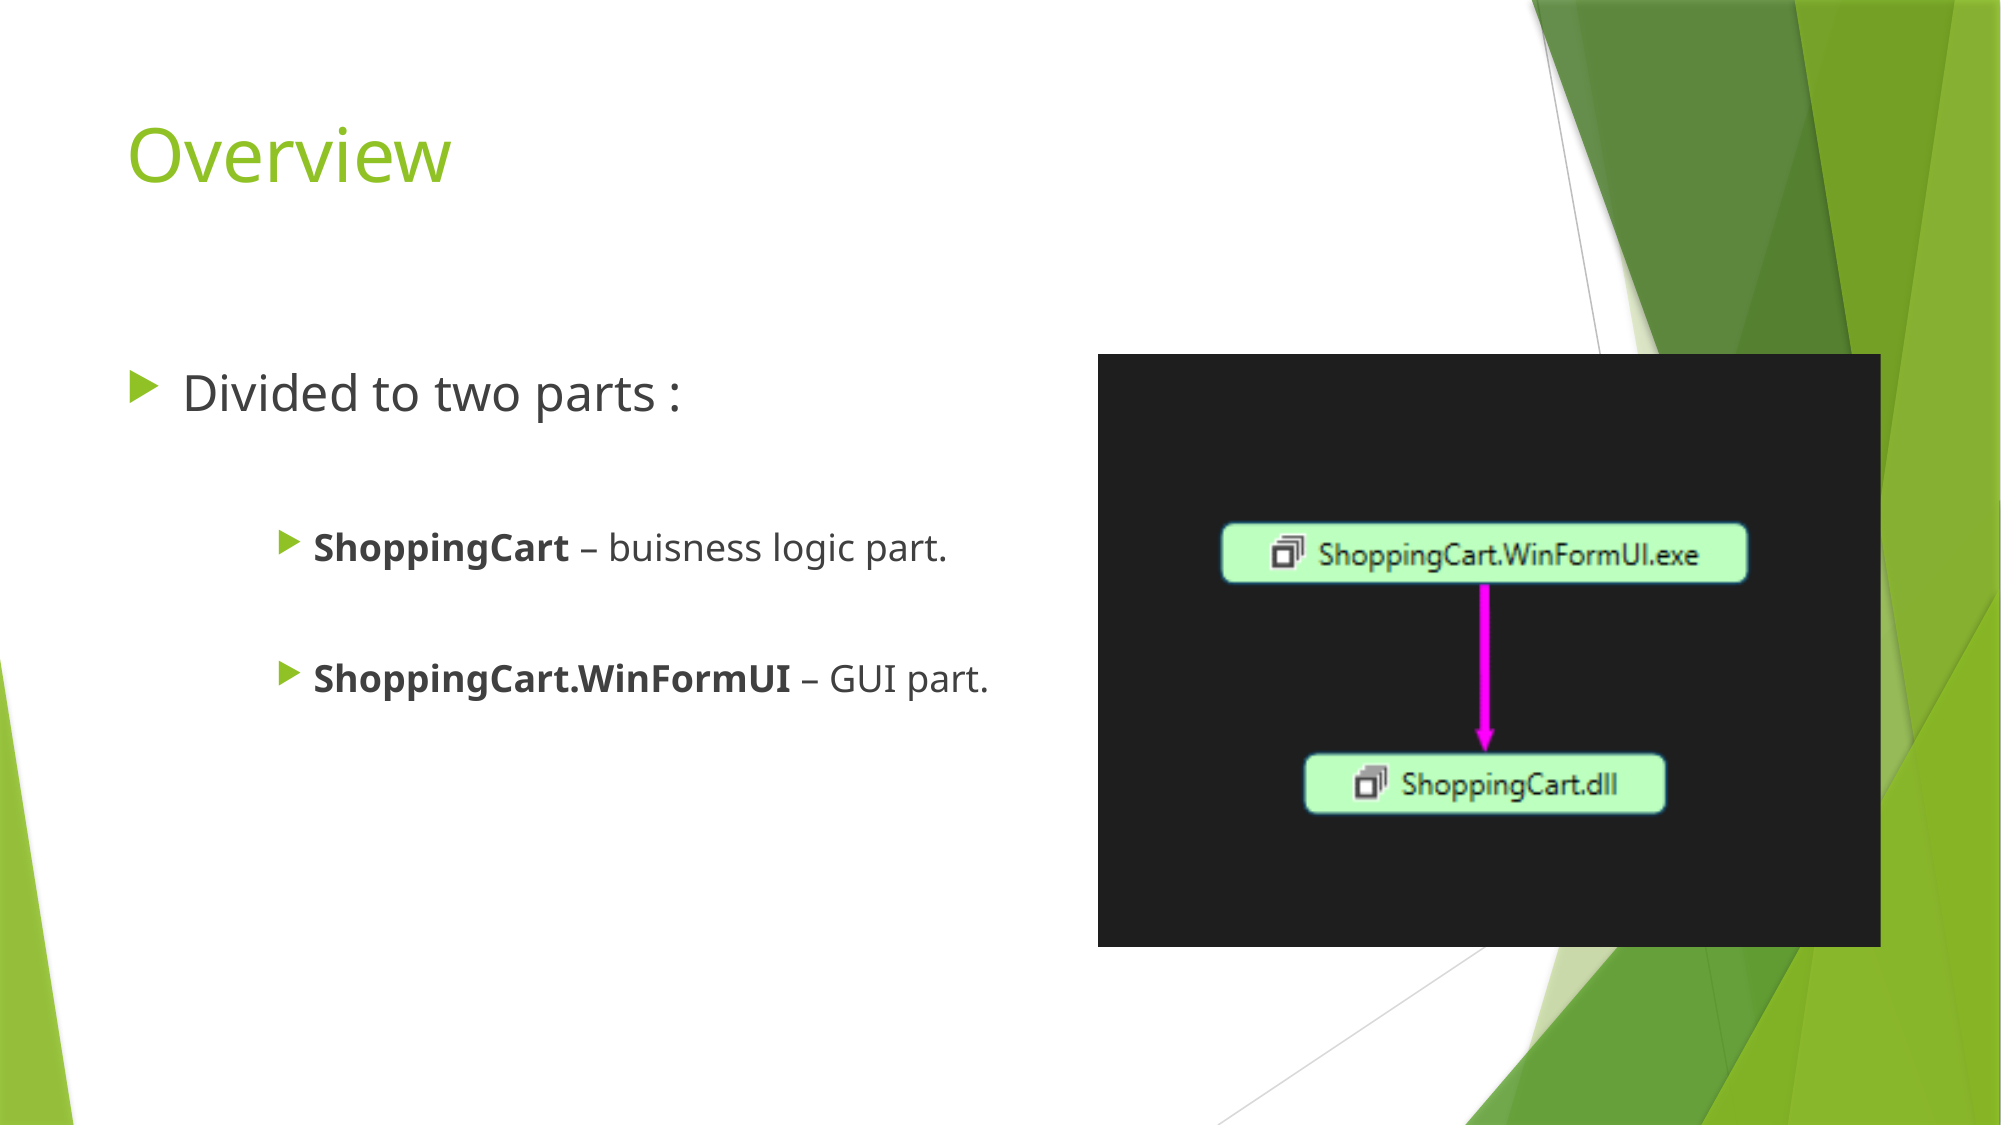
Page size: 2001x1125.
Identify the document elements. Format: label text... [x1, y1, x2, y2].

picture [1097, 353, 1882, 947]
title Overview [111, 99, 1522, 317]
list Divided to two parts : ShoppingCart – buisness logic part. ShoppingCart.WinFormUI – GUI part. [111, 354, 1522, 992]
